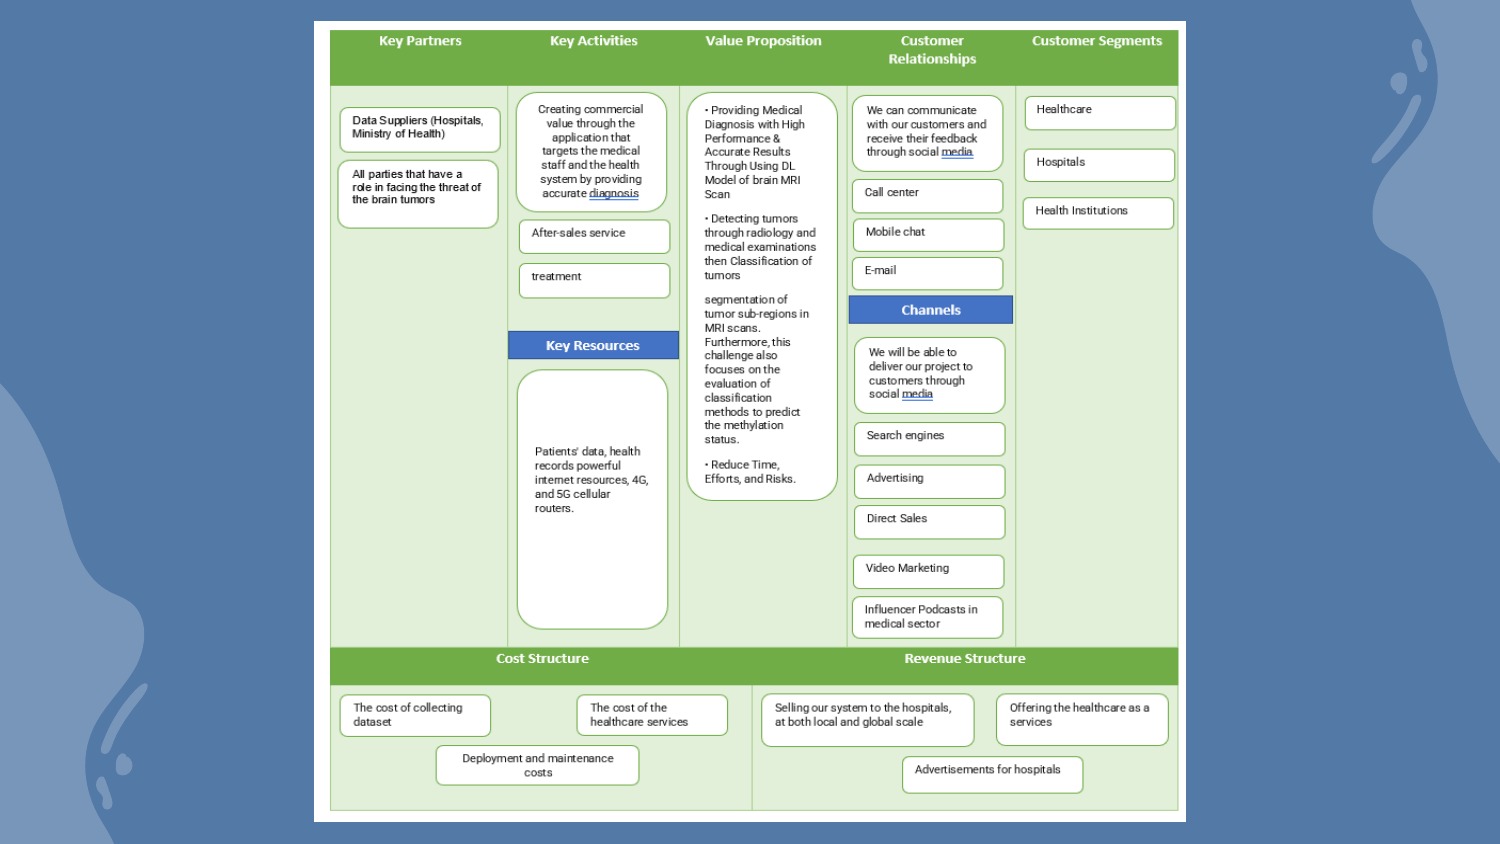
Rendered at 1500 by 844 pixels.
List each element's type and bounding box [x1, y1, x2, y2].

picture [313, 21, 1186, 822]
